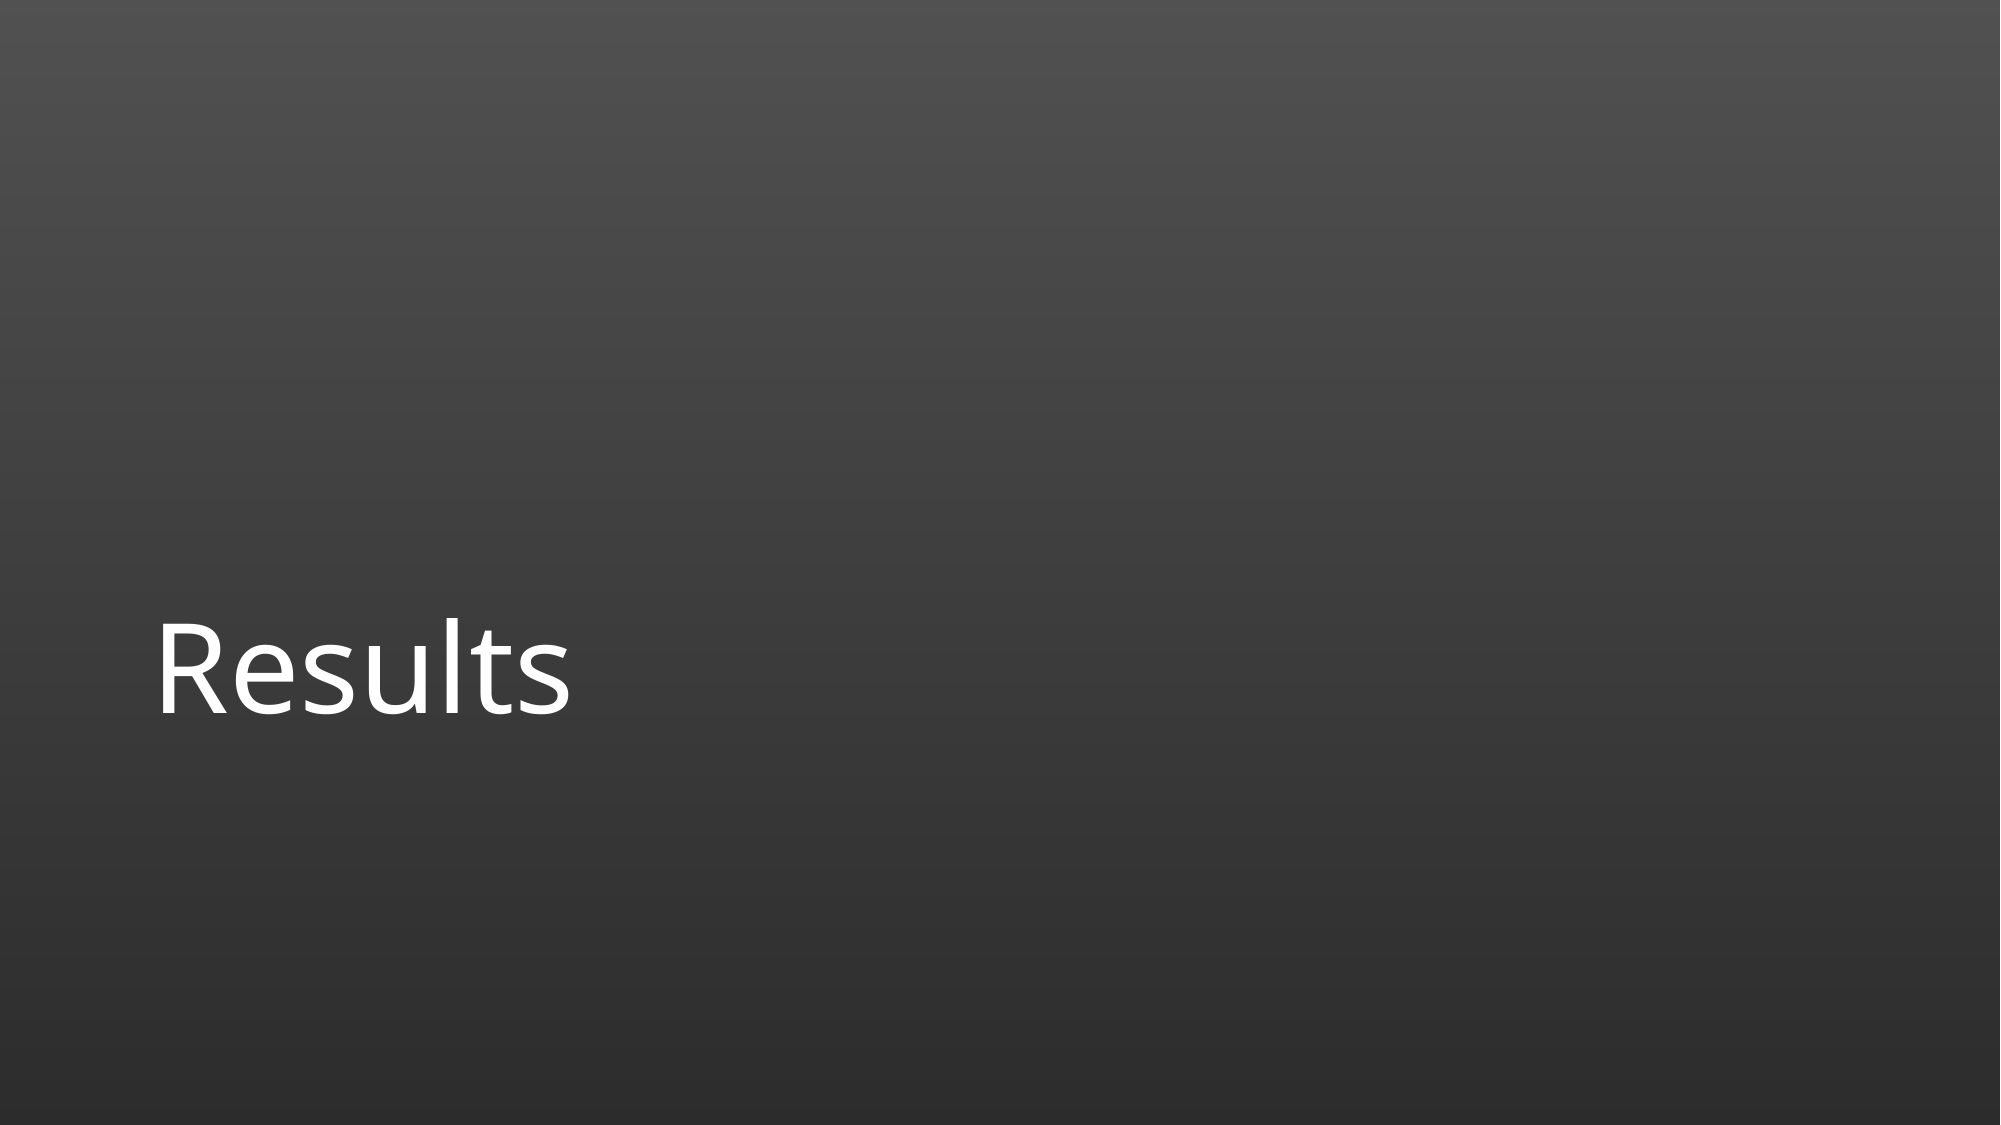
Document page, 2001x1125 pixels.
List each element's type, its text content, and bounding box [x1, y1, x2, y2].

title Results [136, 280, 1862, 749]
